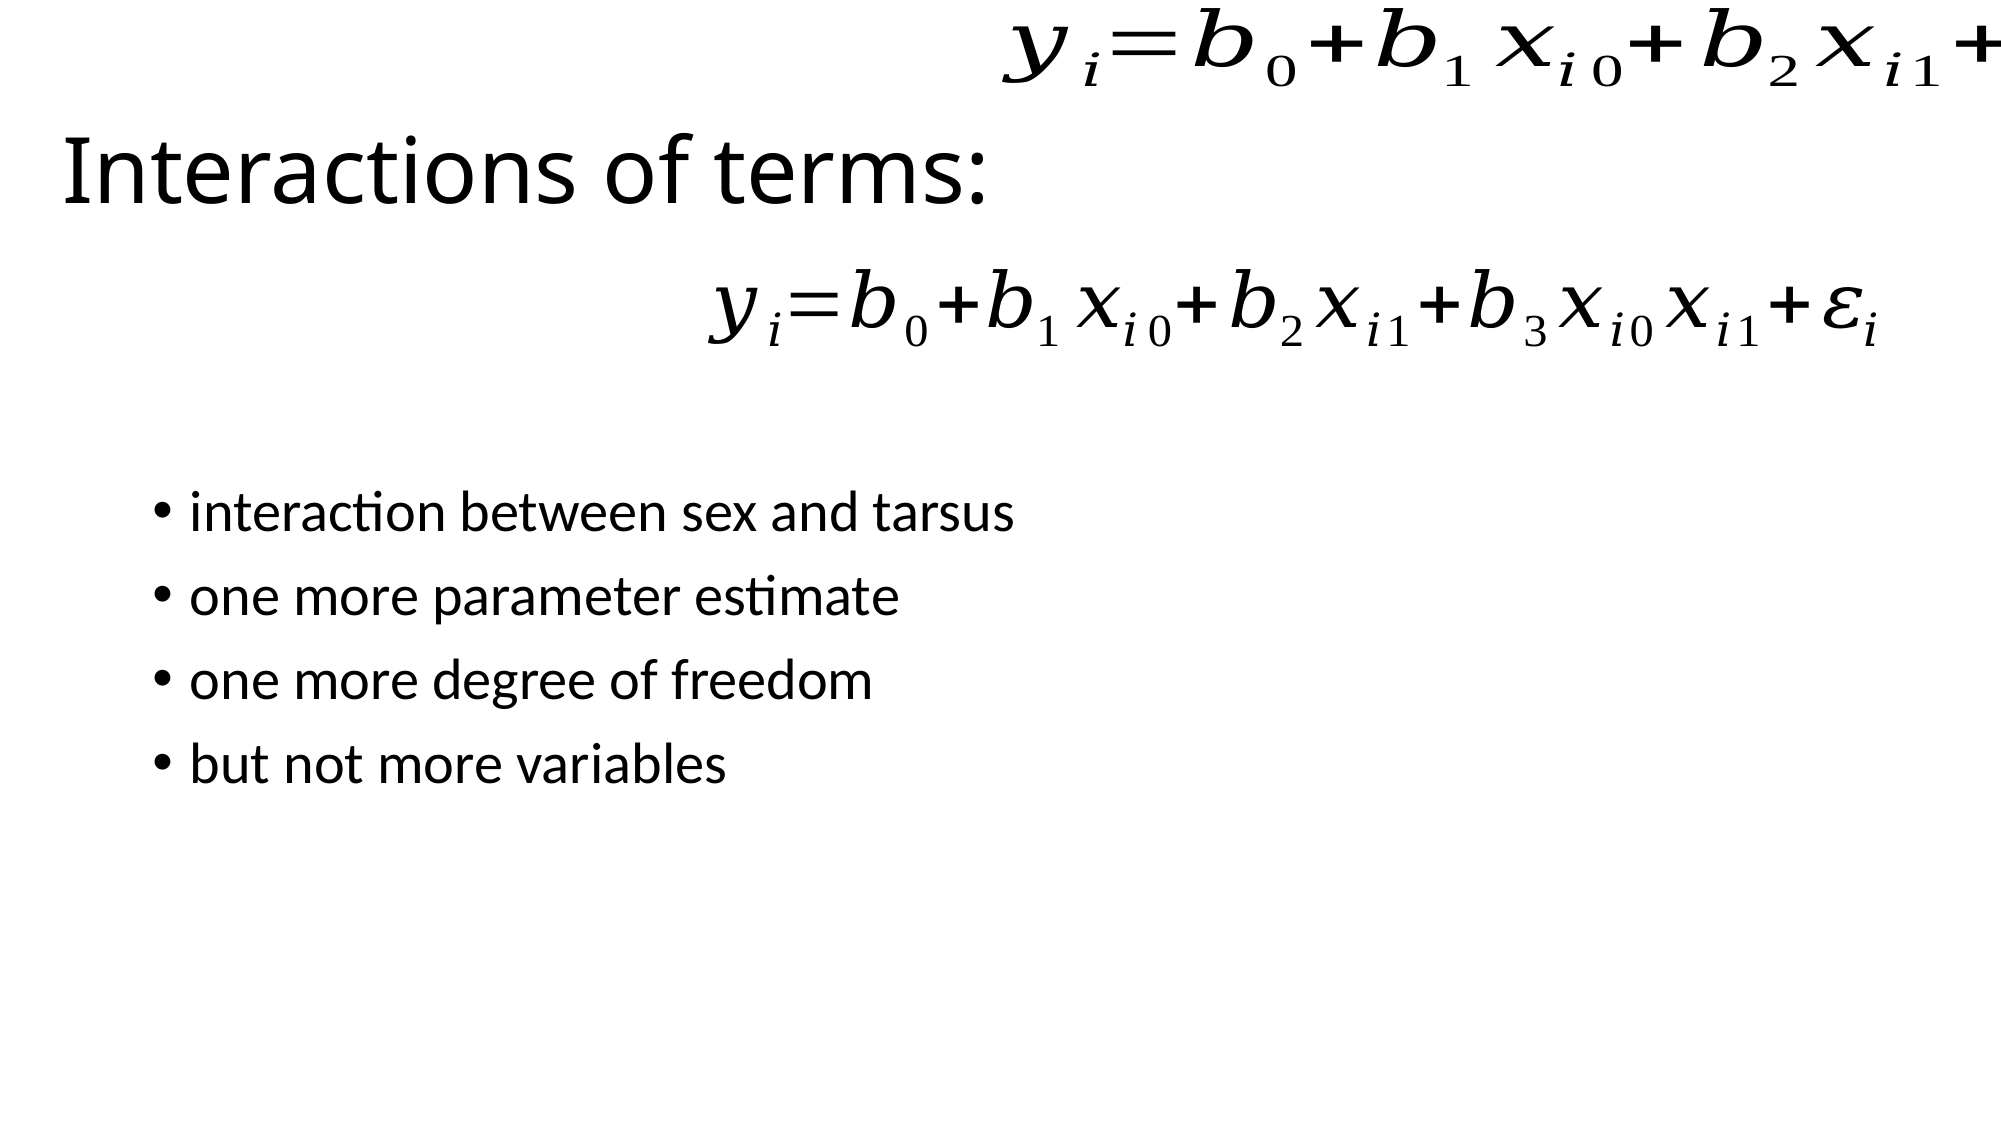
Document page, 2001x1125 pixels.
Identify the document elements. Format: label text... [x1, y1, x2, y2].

title Interactions of terms: [47, 65, 1773, 283]
list interaction between sex and tarsus one more parameter estimate one more degree of freedom but not more variables [137, 299, 1863, 1014]
